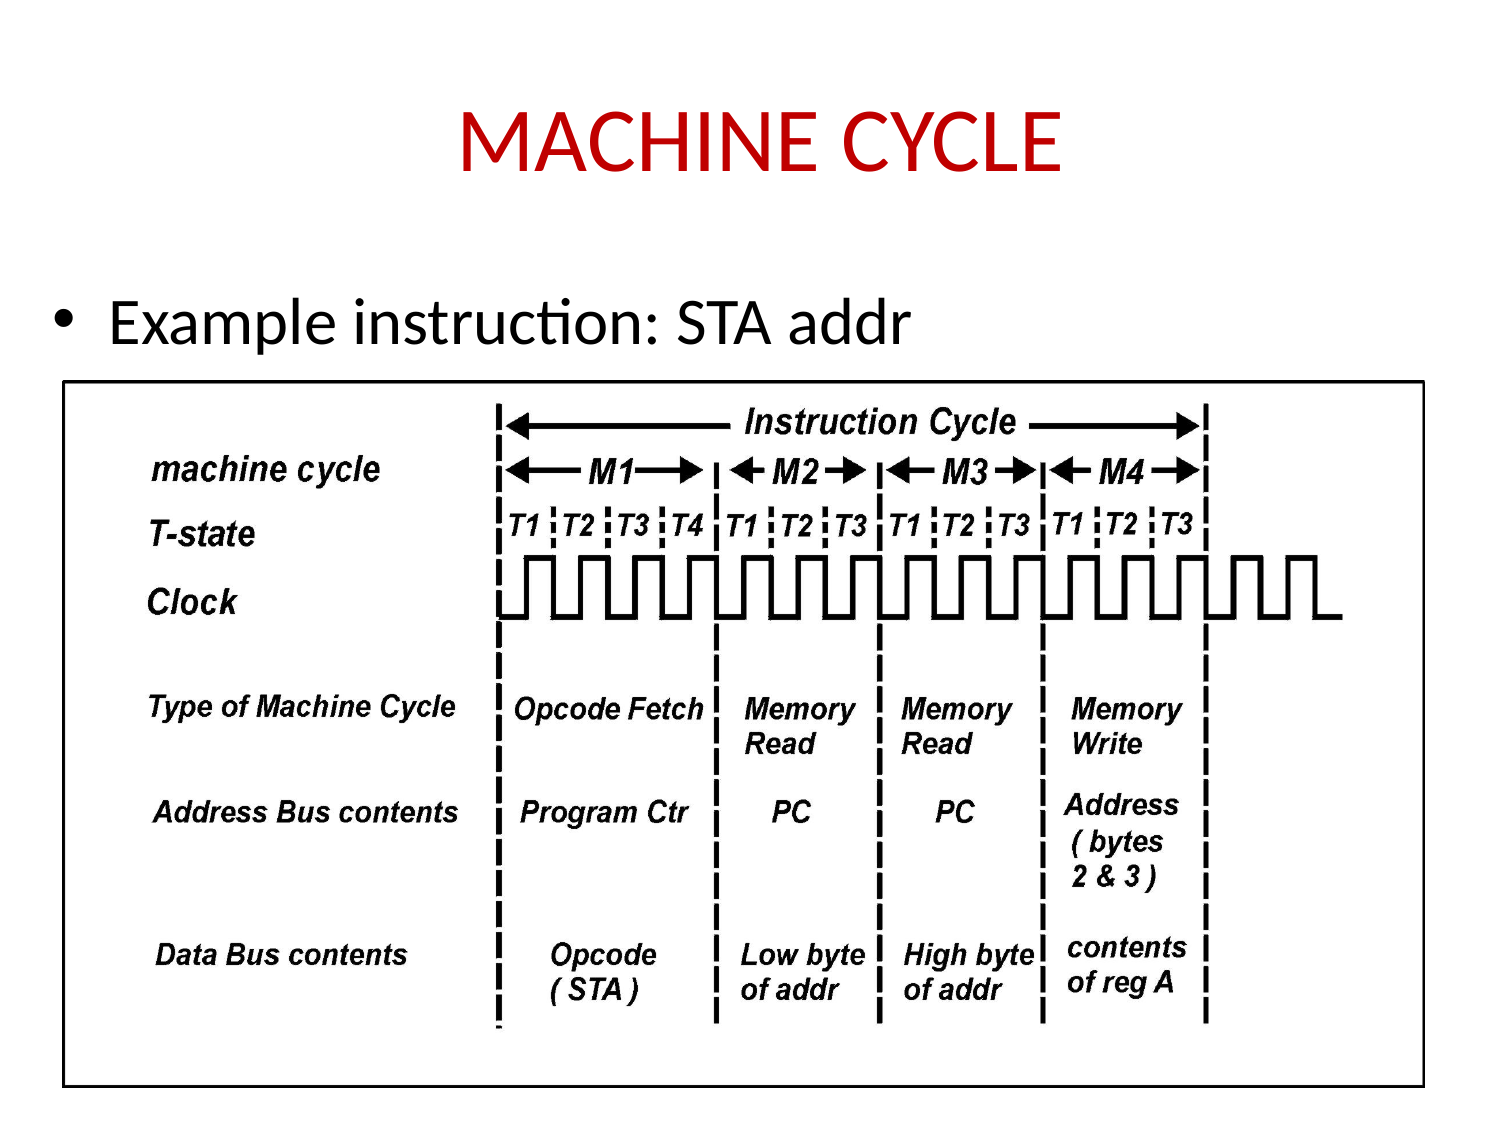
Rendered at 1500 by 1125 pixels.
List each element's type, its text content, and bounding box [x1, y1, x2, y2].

picture [62, 380, 1426, 1088]
text_box Example instruction: STA addr [37, 270, 1475, 1100]
text_box MACHINE CYCLE [50, 41, 1463, 229]
